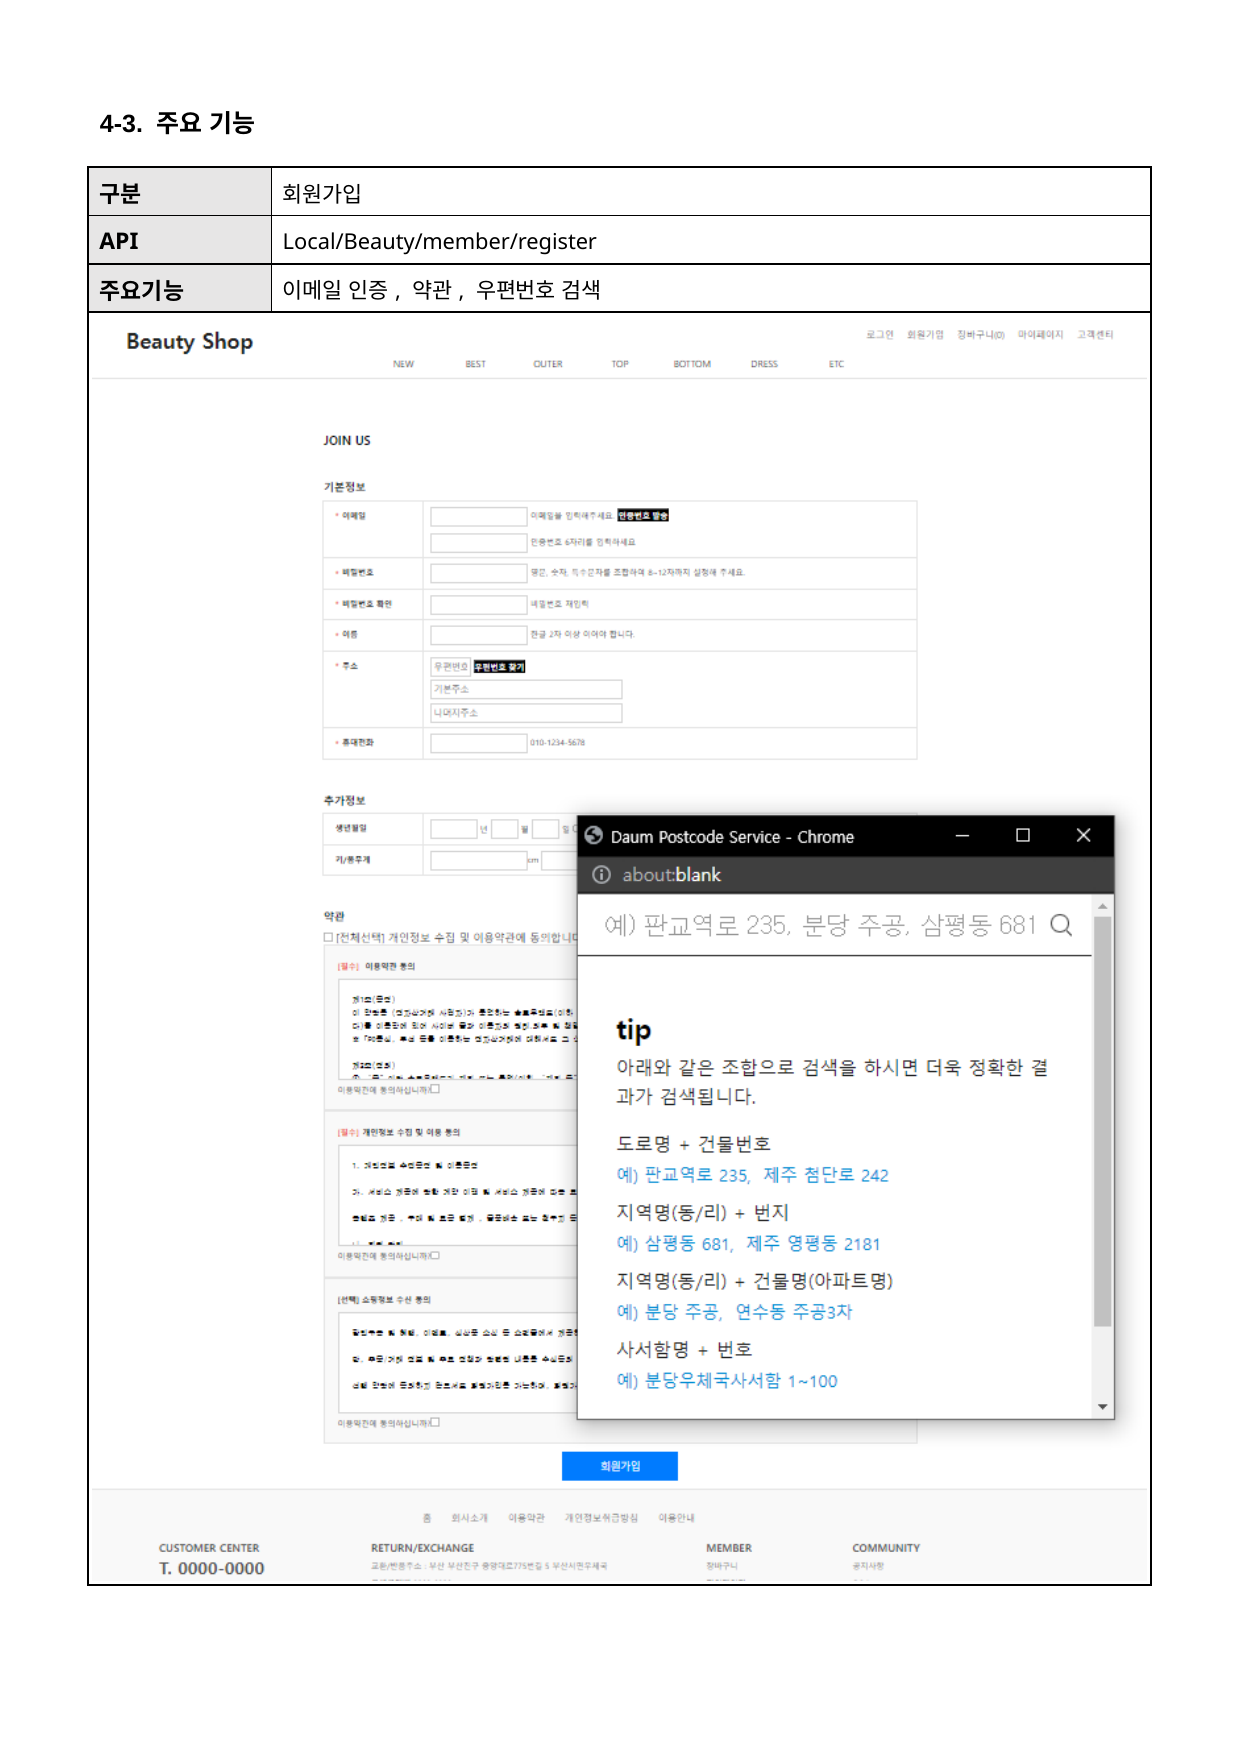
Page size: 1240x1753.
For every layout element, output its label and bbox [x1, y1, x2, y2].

table_cell [89, 216, 271, 263]
text_box [99, 108, 566, 138]
table_header [89, 168, 271, 215]
table_cell [89, 265, 271, 311]
table_cell [272, 265, 1150, 311]
table_cell [89, 313, 1150, 1584]
picture [92, 316, 1148, 1581]
table_header [272, 168, 1150, 215]
table_cell [272, 216, 1150, 263]
